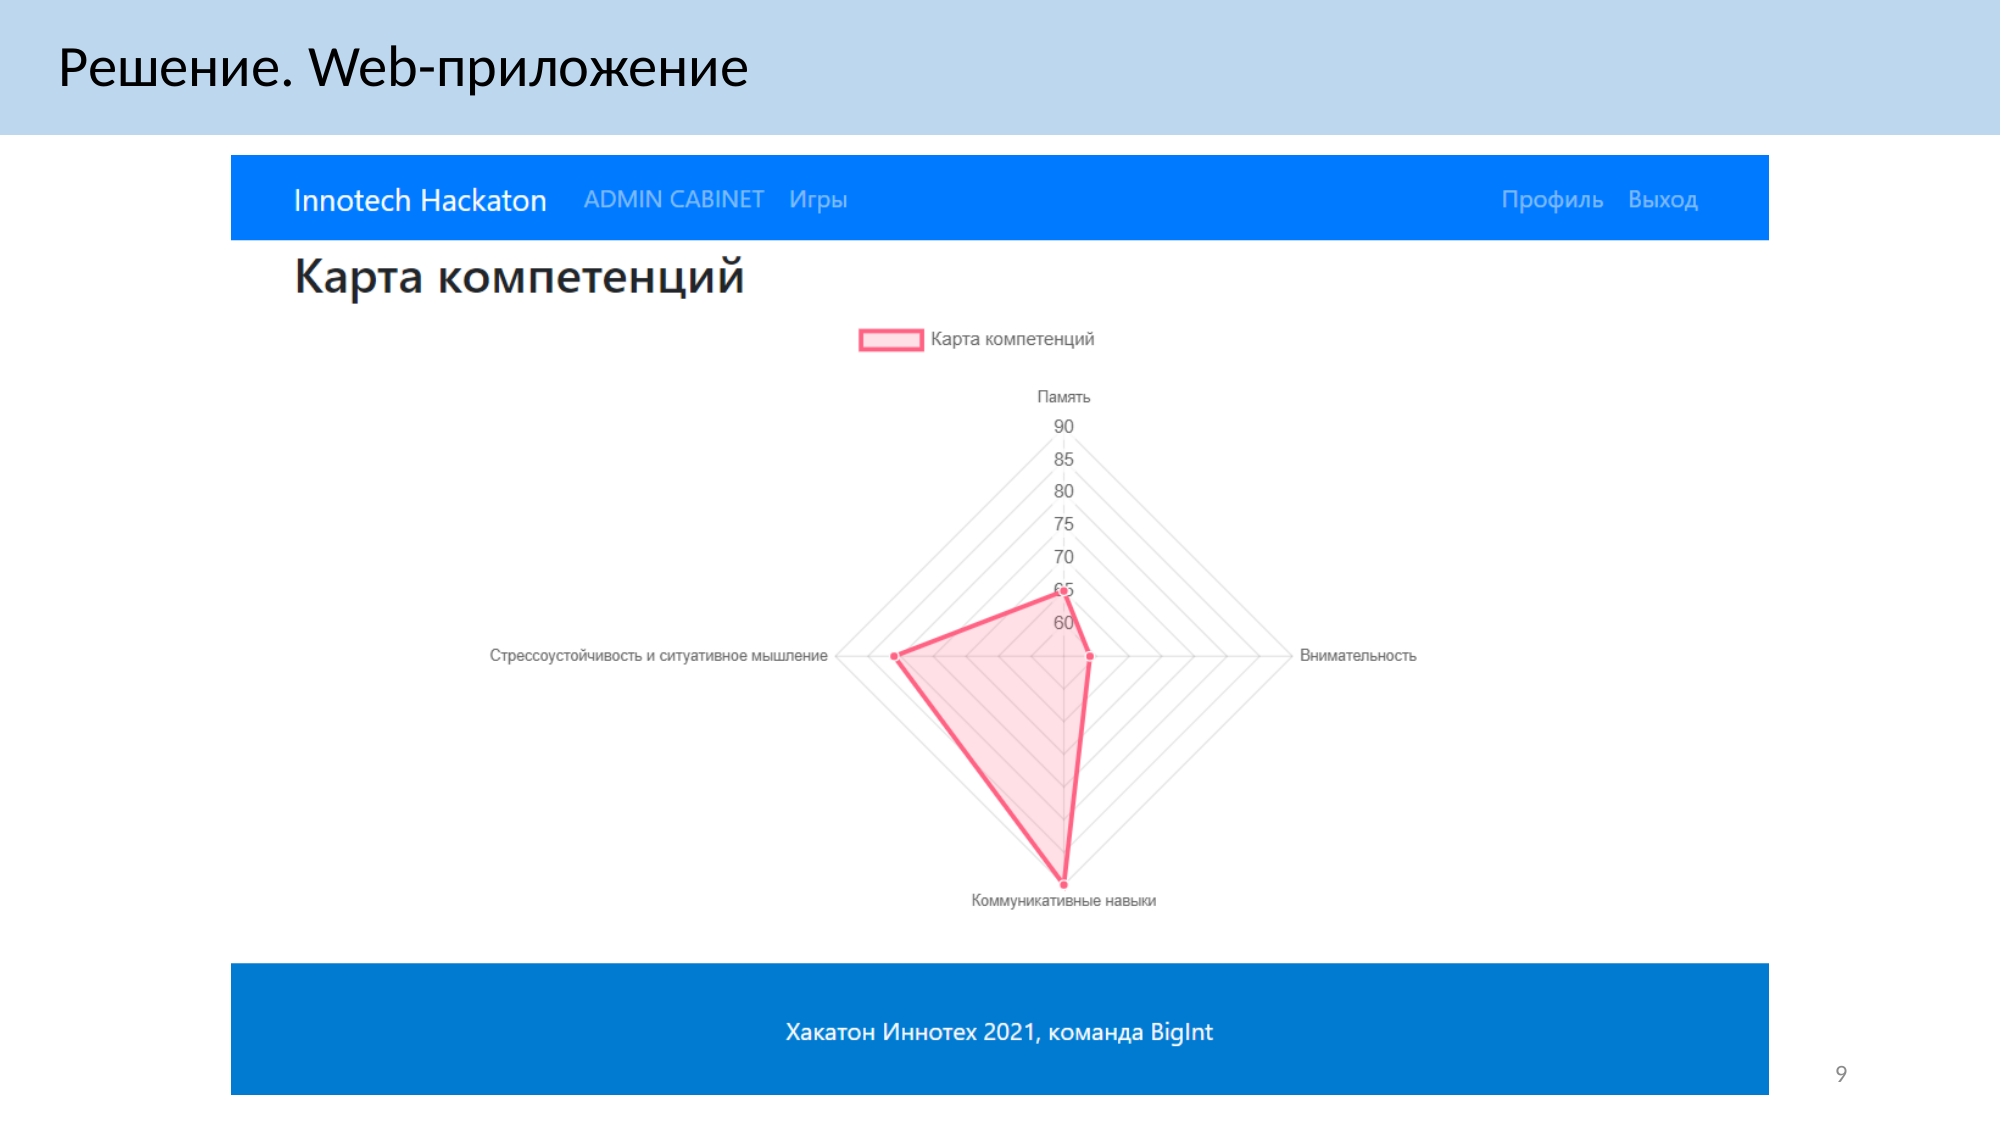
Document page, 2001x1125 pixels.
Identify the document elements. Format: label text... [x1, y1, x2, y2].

text_box [0, 0, 2000, 136]
slide_number 9 [1412, 1042, 1863, 1103]
text_box Решение. Web-приложение [44, 20, 1134, 116]
picture [231, 155, 1769, 1095]
